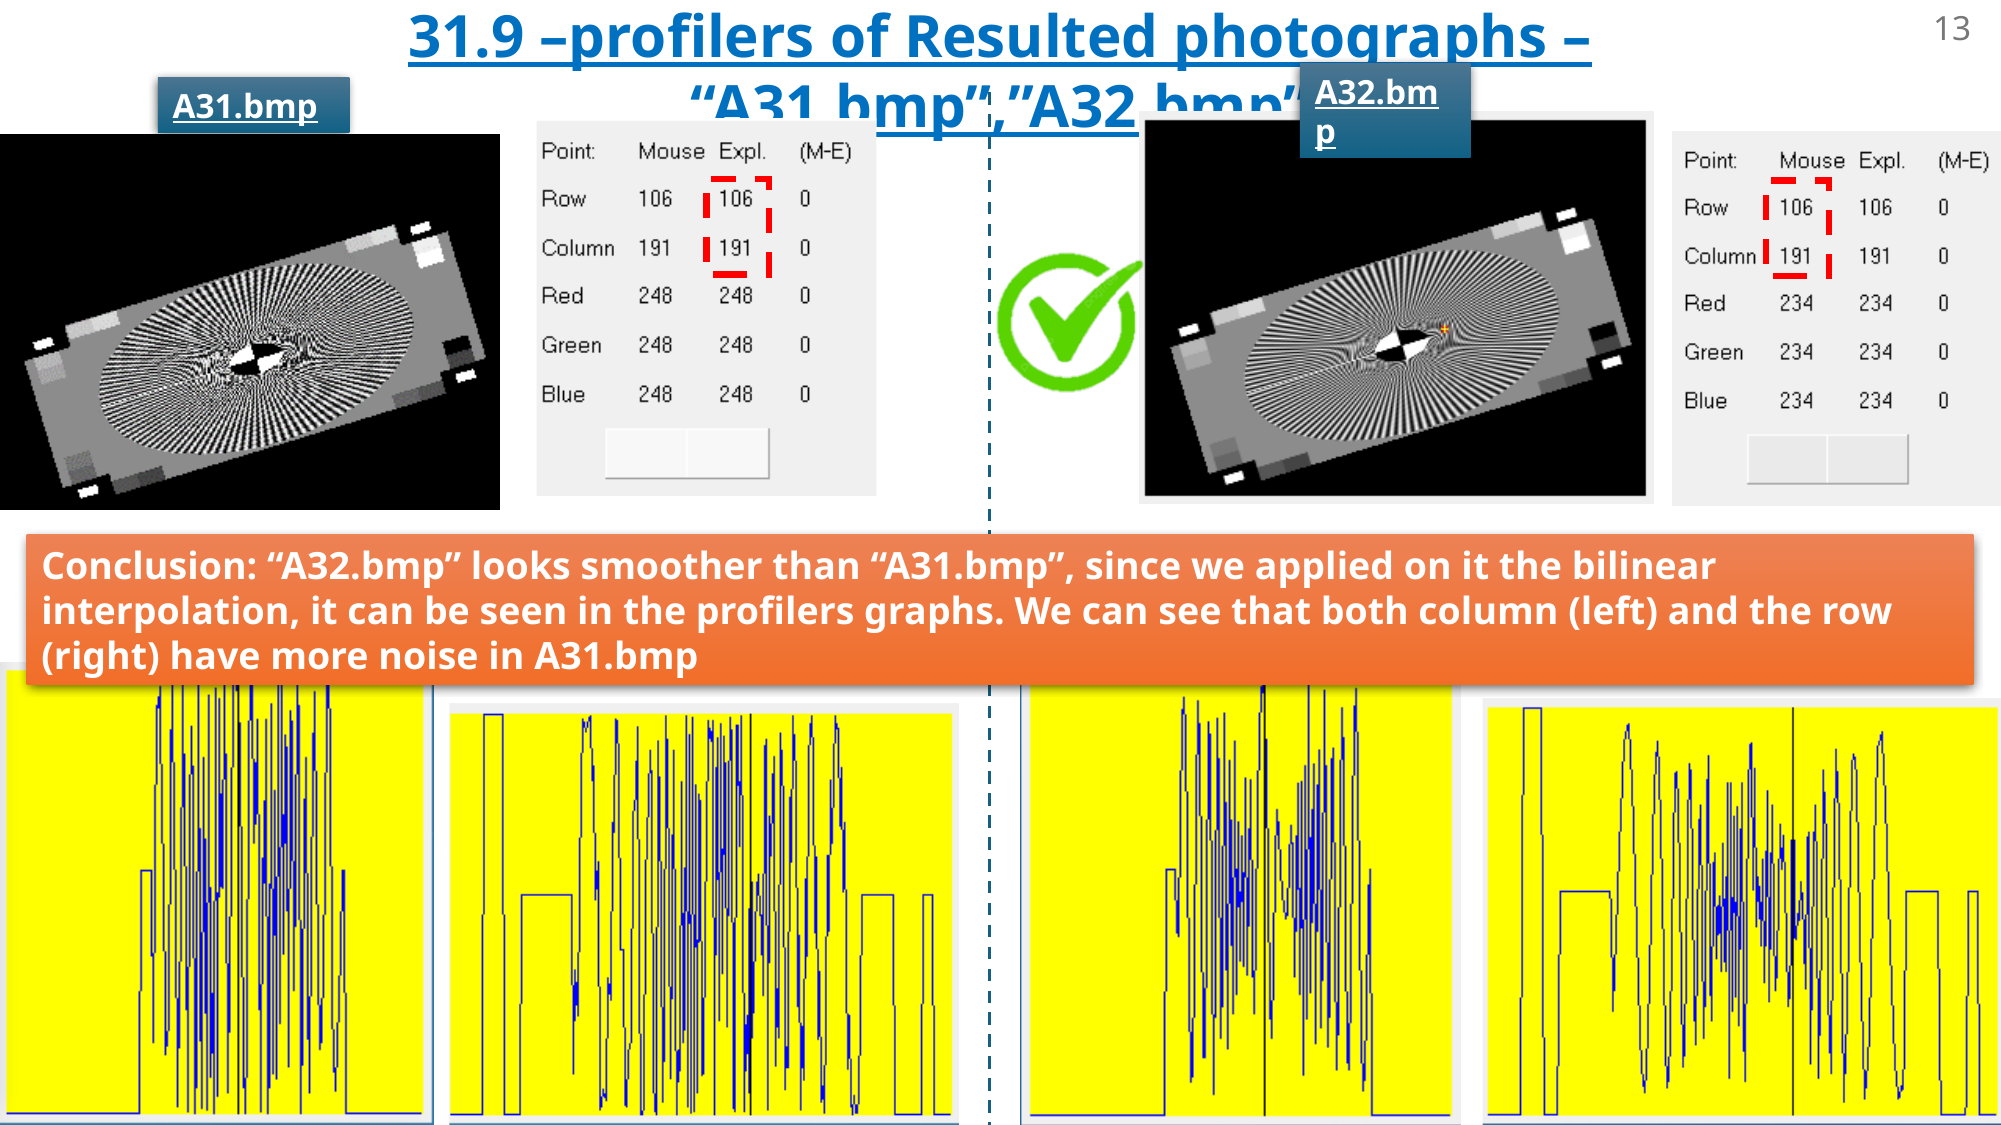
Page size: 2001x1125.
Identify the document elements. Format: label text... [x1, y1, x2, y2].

picture [448, 702, 960, 1125]
picture [951, 111, 1655, 505]
picture [1020, 661, 1461, 1125]
text_box A32.bmp [1299, 63, 1471, 111]
text_box 31.9 –profilers of Resulted photographs – “A31.bmp”,”A32.bmp” [121, 0, 1879, 147]
text_box Conclusion: “A32.bmp” looks smoother than “A31.bmp”, since we applied on it the bilinear interpolation, it can be seen in the profilers graphs. We can see that both column (left) and the row (right) have more noise in A31.bmp [26, 534, 989, 685]
slide_number 13 [1918, 0, 2000, 60]
text_box A31.bmp [157, 77, 350, 133]
picture [0, 661, 434, 1125]
picture [0, 134, 501, 511]
text_box Conclusion: “A32.bmp” looks smoother than “A31.bmp”, since we applied on it the bilinear interpolation, it can be seen in the profilers graphs. We can see that both column (left) and the row (right) have more noise in A31.bmp [991, 534, 1974, 685]
picture [536, 117, 877, 497]
picture [1481, 697, 2001, 1125]
picture [1671, 131, 2001, 506]
